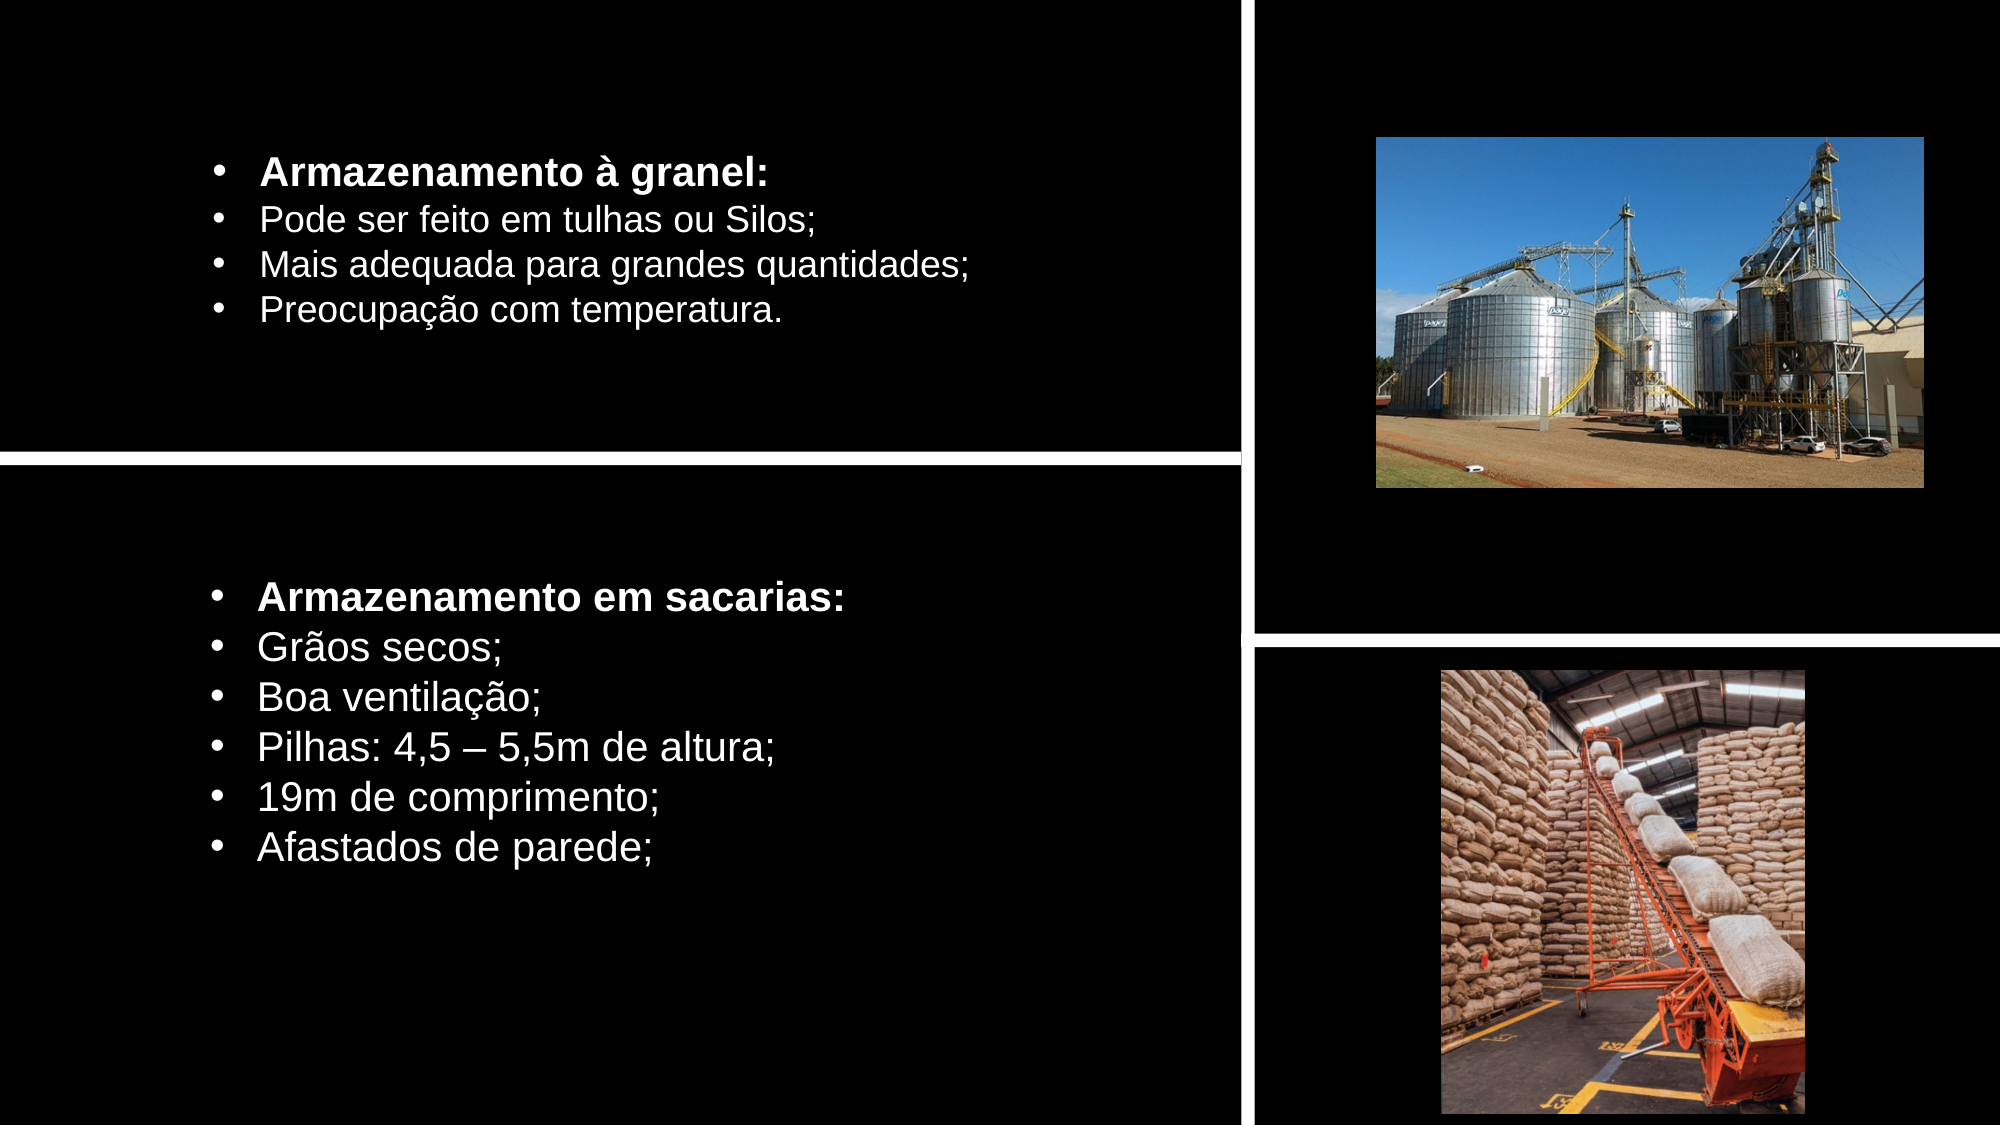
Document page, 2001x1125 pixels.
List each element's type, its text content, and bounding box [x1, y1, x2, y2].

text_box [1240, 633, 2000, 648]
text_box [1240, 0, 1256, 633]
picture [1441, 670, 1805, 1114]
text_box [1256, 0, 2000, 633]
text_box [0, 0, 1240, 451]
text_box [1240, 648, 1256, 1125]
text_box [1256, 648, 2000, 1125]
picture [1376, 137, 1924, 488]
text_box [0, 466, 1240, 1125]
text_box Armazenamento em sacarias: Grãos secos; Boa ventilação; Pilhas: 4,5 – 5,5m de altura; 19m de comprimento; Afastados de parede; [195, 562, 1106, 878]
text_box Armazenamento à granel: Pode ser feito em tulhas ou Silos; Mais adequada para grandes quantidades; Preocupação com temperatura. [197, 137, 986, 338]
text_box [0, 451, 1240, 466]
